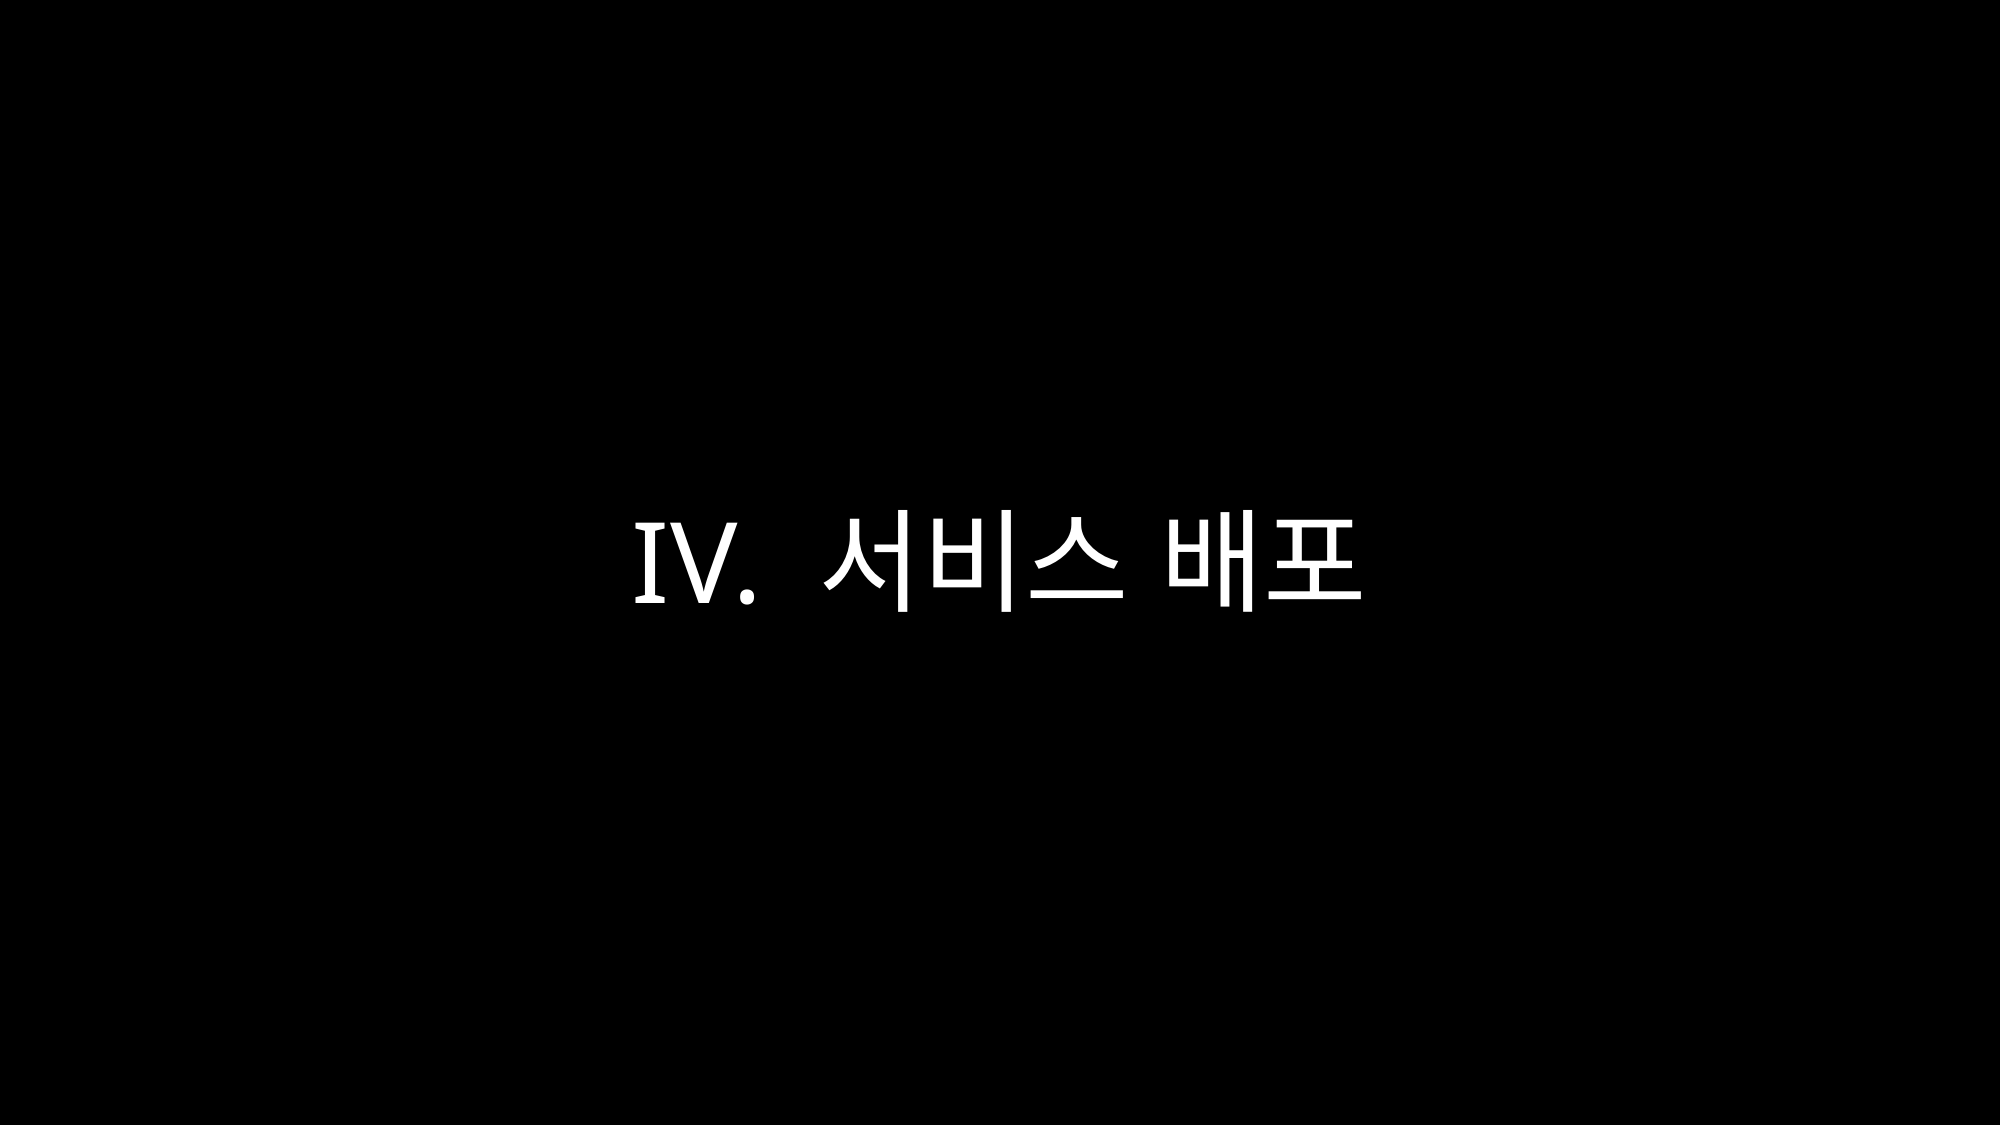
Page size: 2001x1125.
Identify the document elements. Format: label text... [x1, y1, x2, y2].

text_box IV. 서비스 배포 [617, 484, 1383, 634]
